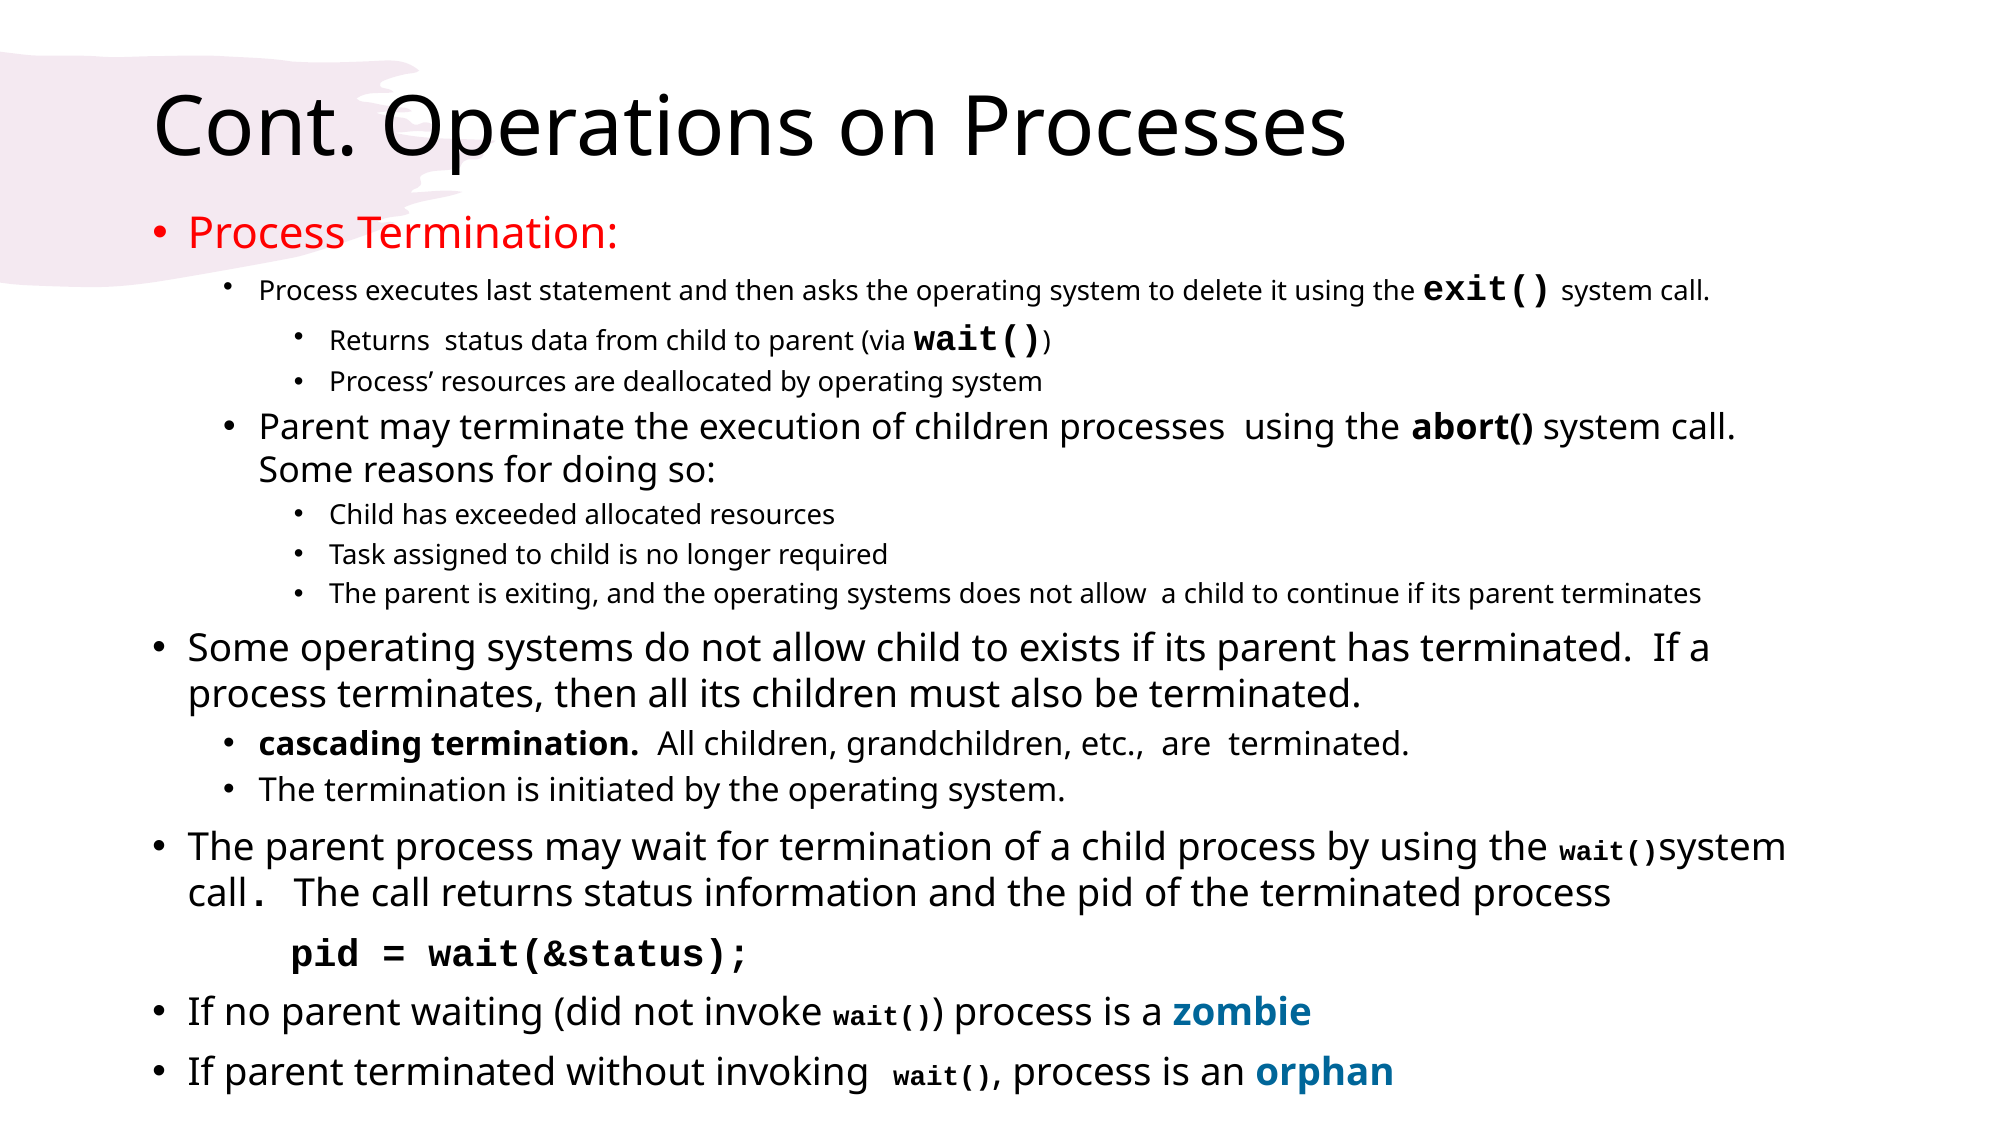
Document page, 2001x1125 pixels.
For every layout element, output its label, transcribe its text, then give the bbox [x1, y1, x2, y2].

title Cont. Operations on Processes [137, 59, 1863, 197]
list Process Termination: Process executes last statement and then asks the operating system to delete it using the exit() system call. Returns status data from child to parent (via wait()) Process’ resources are deallocated by operating system Parent may terminate the execution of children processes using the abort() system call. Some reasons for doing so: Child has exceeded allocated resources Task assigned to child is no longer required The parent is exiting, and the operating systems does not allow a child to continue if its parent terminates Some operating systems do not allow child to exists if its parent has terminated. If a process terminates, then all its children must also be terminated. cascading termination. All children, grandchildren, etc., are terminated. The termination is initiated by the operating system. The parent process may wait for termination of a child process by using the wait()system call. The call returns status information and the pid of the terminated process pid = wait(&status); If no parent waiting (did not invoke wait()) process is a zombie If parent terminated without invoking wait(), process is an orphan [137, 197, 1863, 1104]
